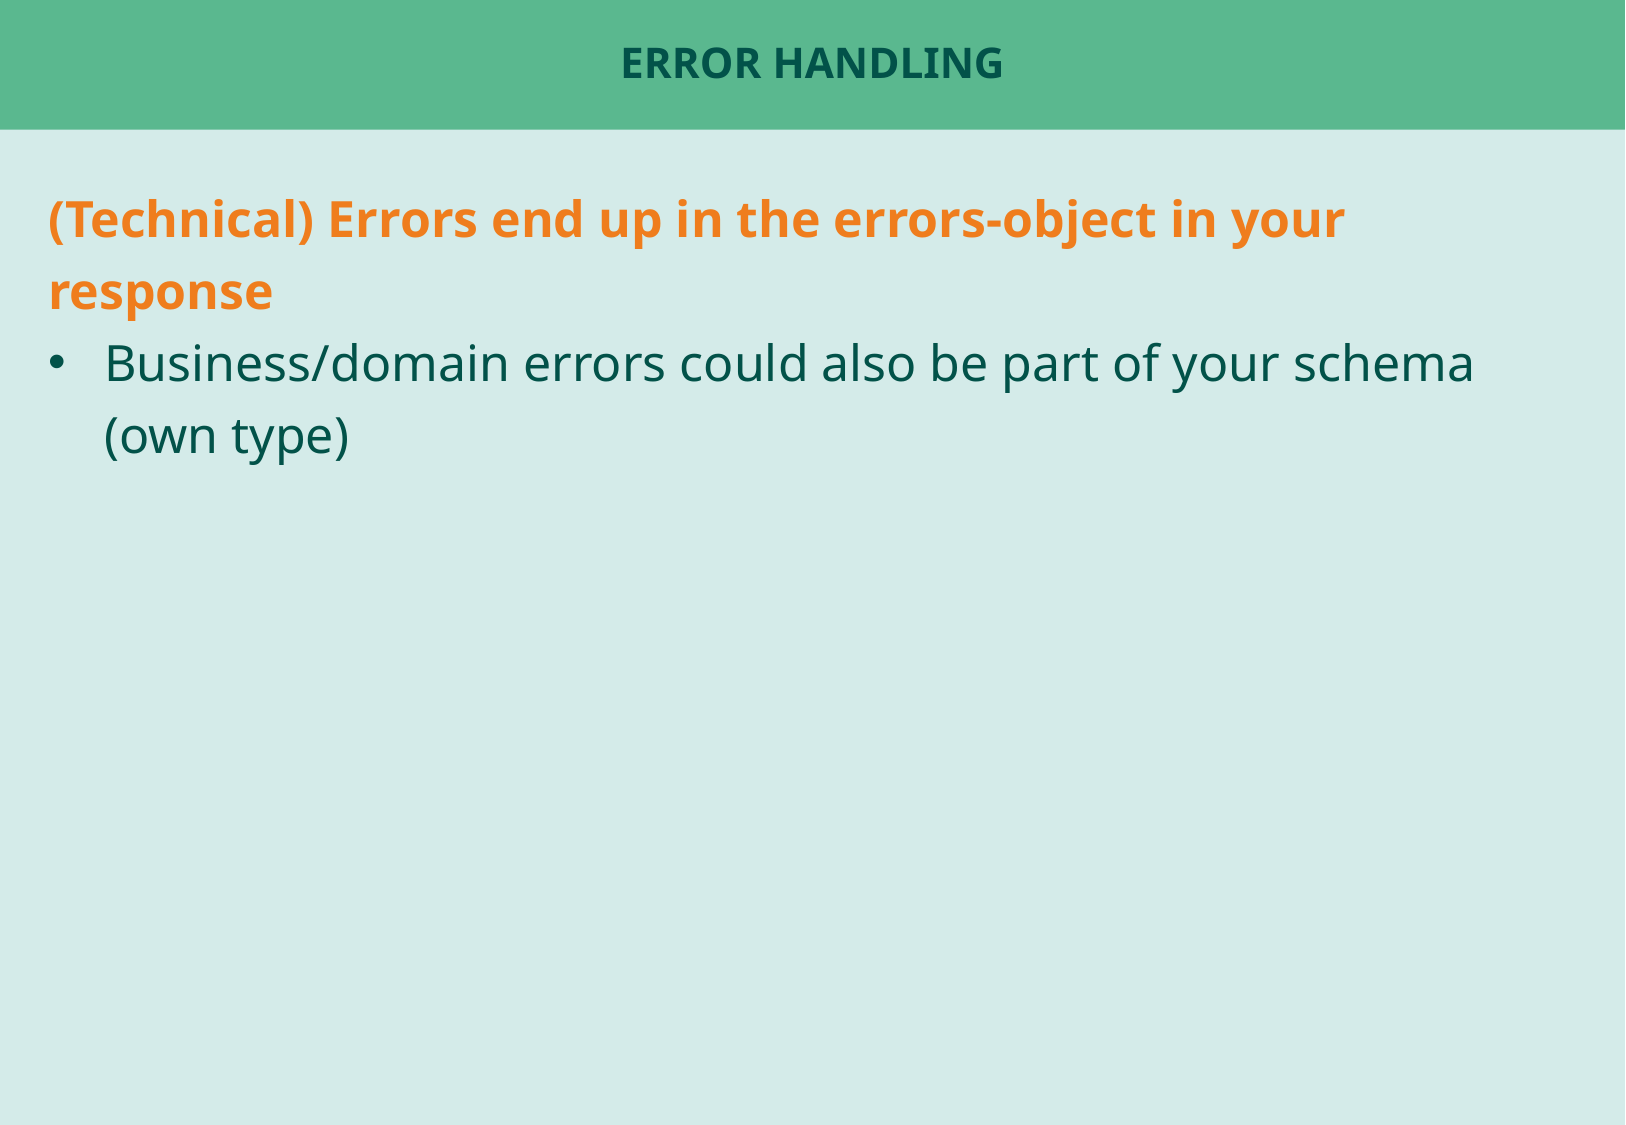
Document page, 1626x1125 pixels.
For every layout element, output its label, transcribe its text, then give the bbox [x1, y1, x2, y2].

text_box (Technical) Errors end up in the errors-object in your response Business/domain errors could also be part of your schema (own type) [33, 168, 1599, 471]
title Error Handling [0, 0, 1625, 130]
